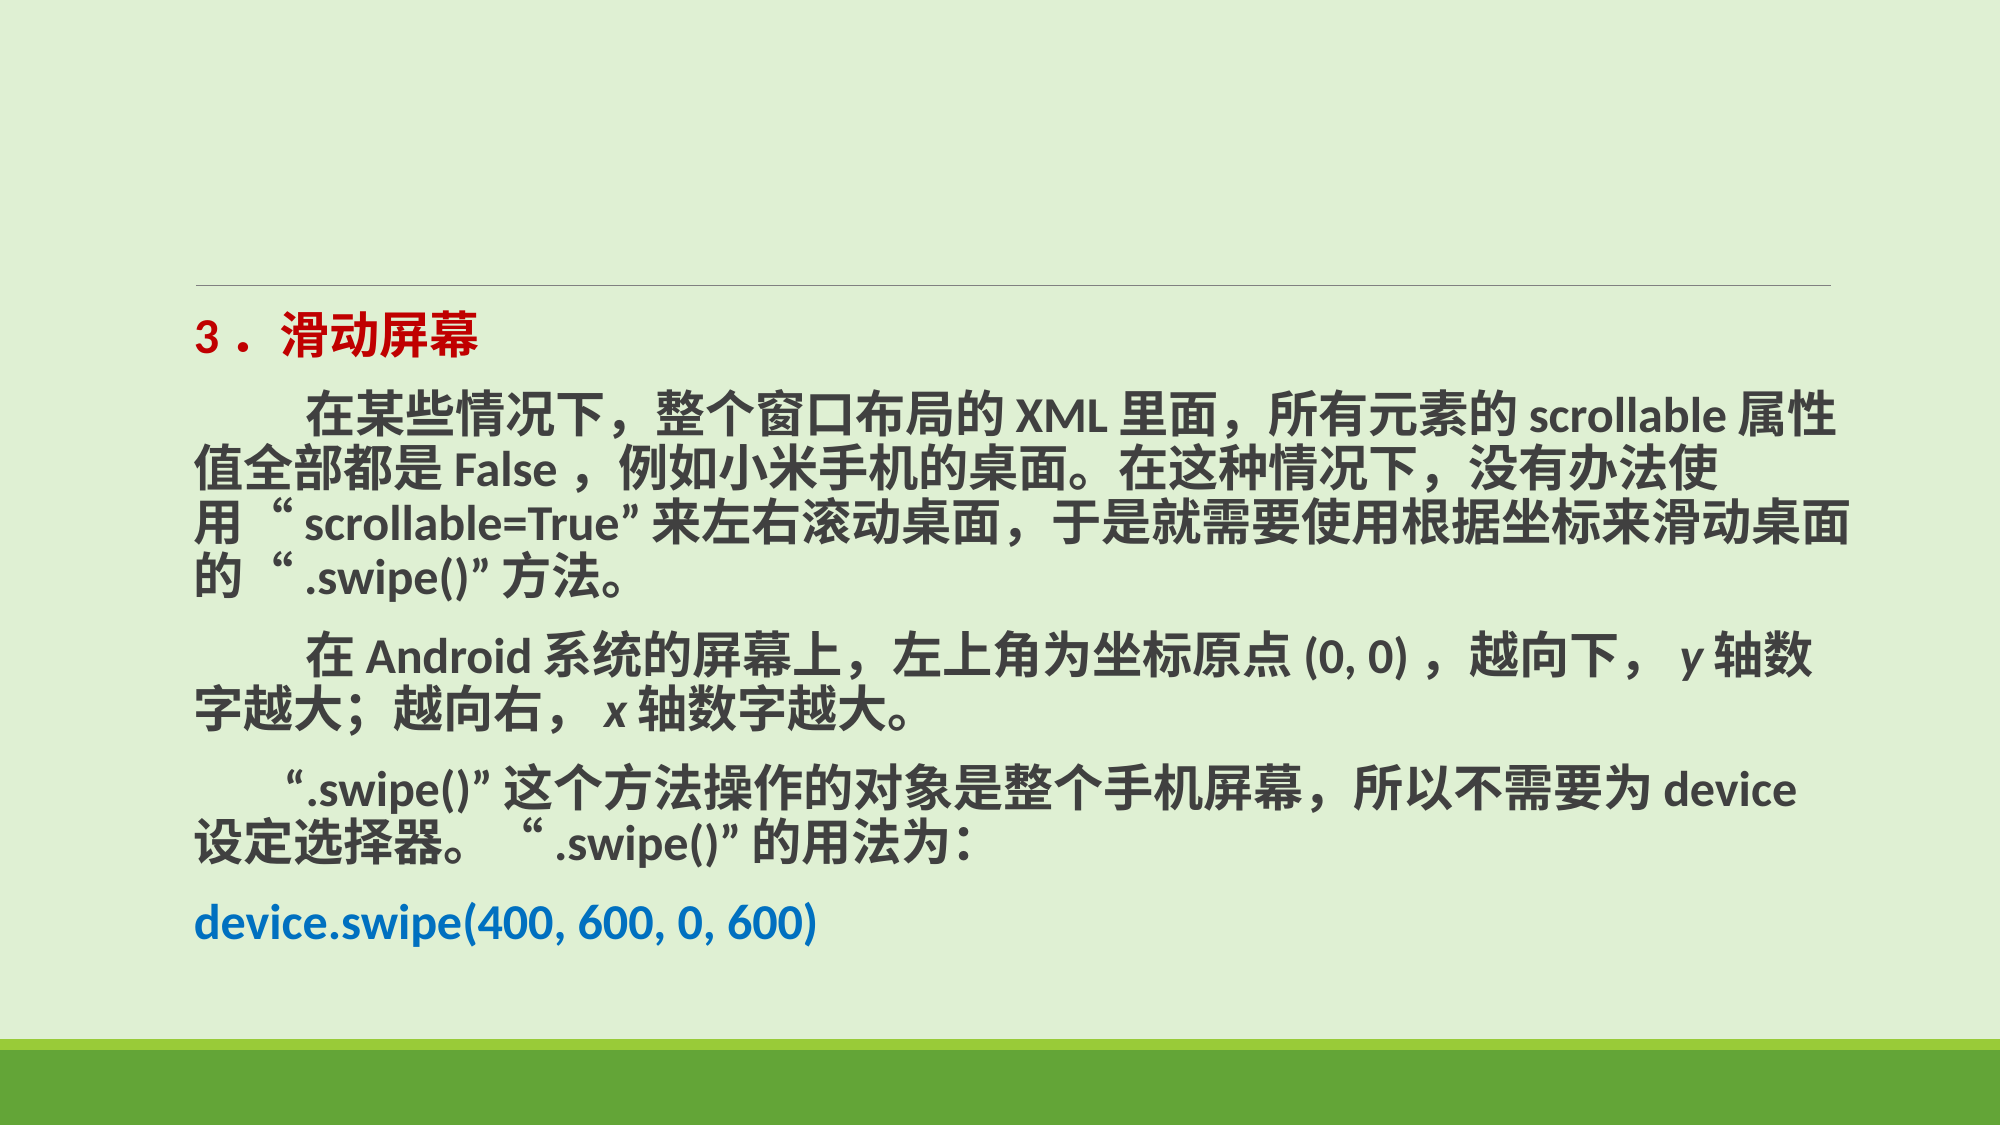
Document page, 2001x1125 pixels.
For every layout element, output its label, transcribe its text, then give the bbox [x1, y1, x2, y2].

list 3．滑动屏幕 在某些情况下，整个窗口布局的XML里面，所有元素的scrollable属性值全部都是False，例如小米手机的桌面。在这种情况下，没有办法使用“scrollable=True”来左右滚动桌面，于是就需要使用根据坐标来滑动桌面的“.swipe()”方法。 在Android系统的屏幕上，左上角为坐标原点(0, 0)，越向下，y轴数字越大；越向右，x轴数字越大。 “.swipe()”这个方法操作的对象是整个手机屏幕，所以不需要为device设定选择器。“.swipe()”的用法为： device.swipe(400, 600, 0, 600) [180, 302, 1855, 963]
